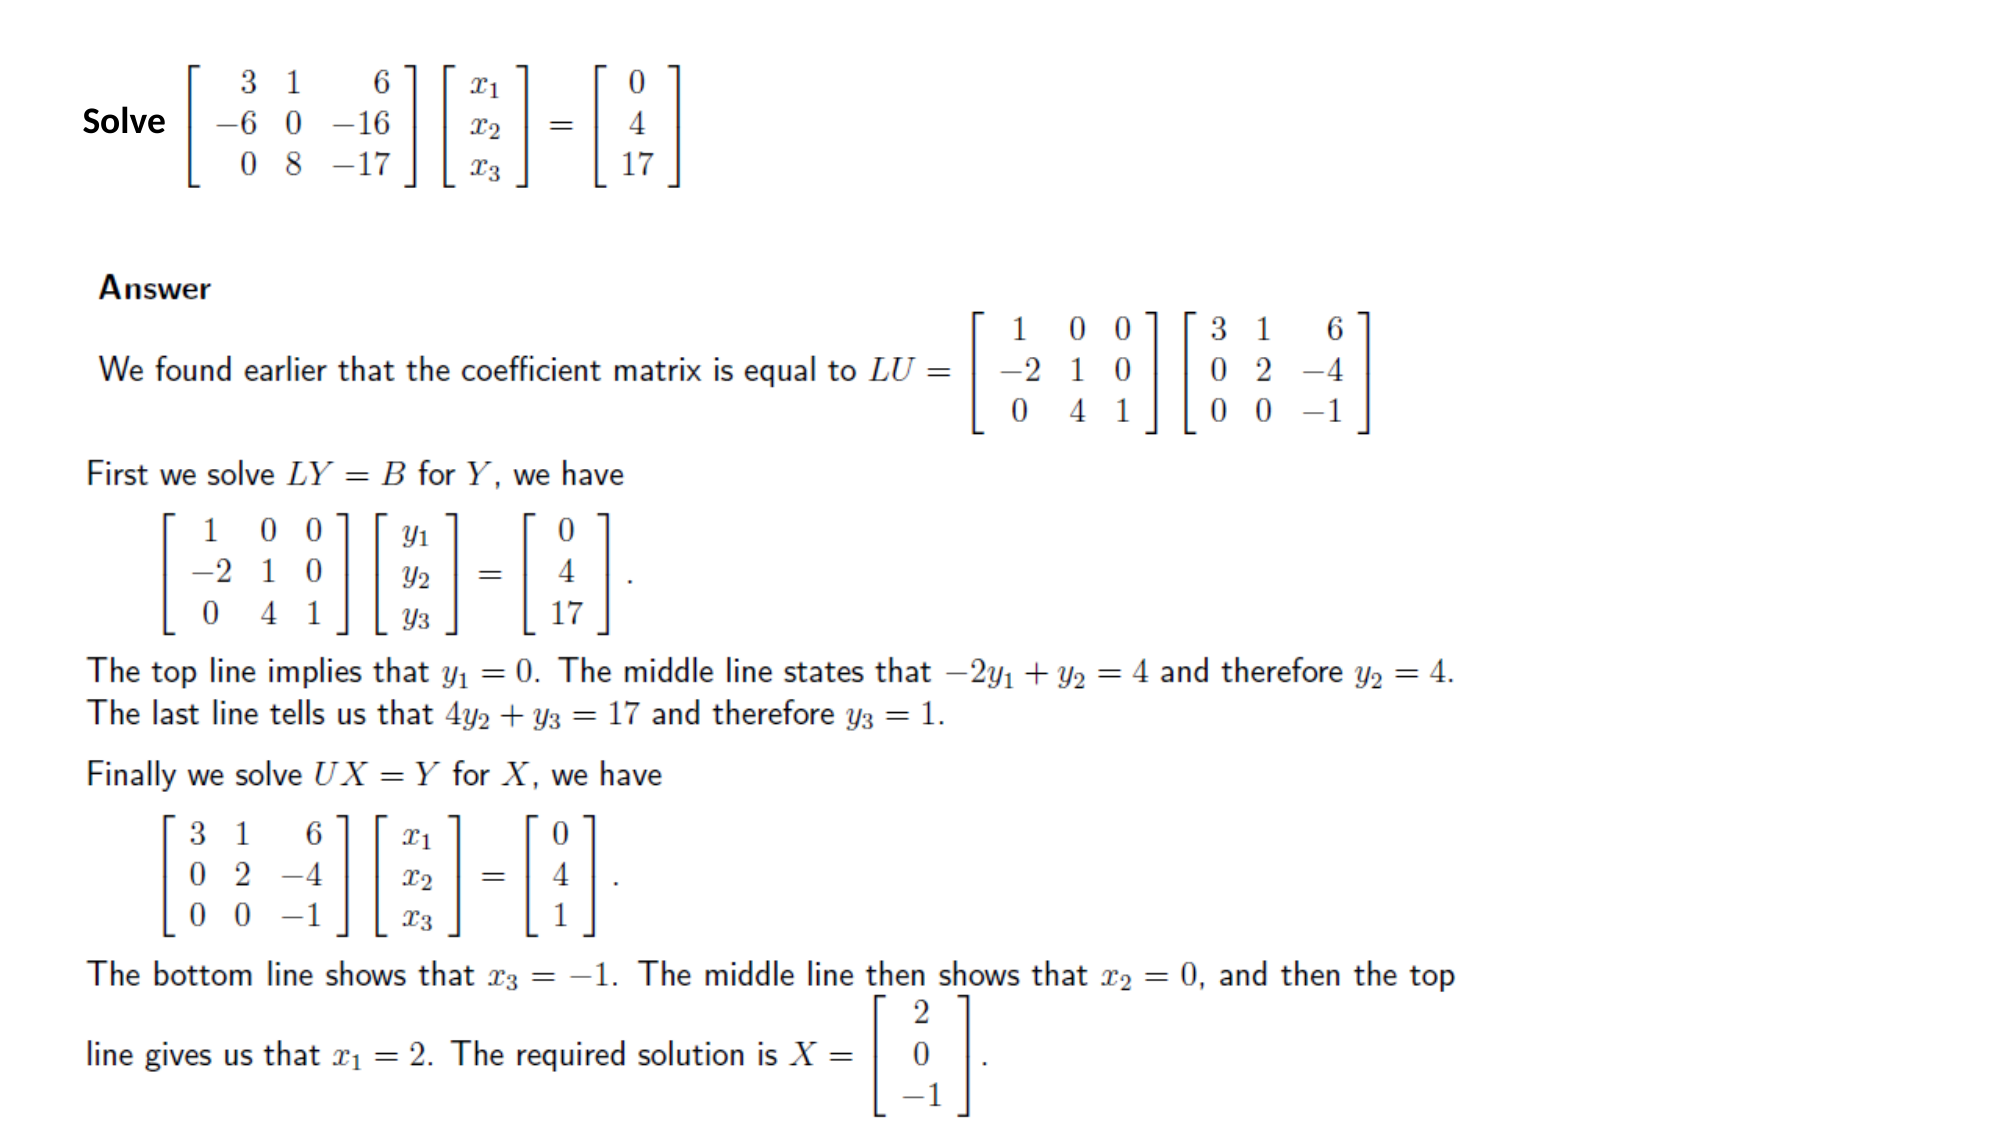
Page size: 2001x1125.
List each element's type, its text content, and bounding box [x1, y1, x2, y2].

text_box Solve [67, 88, 171, 149]
picture [74, 268, 1463, 1125]
picture [176, 47, 688, 199]
